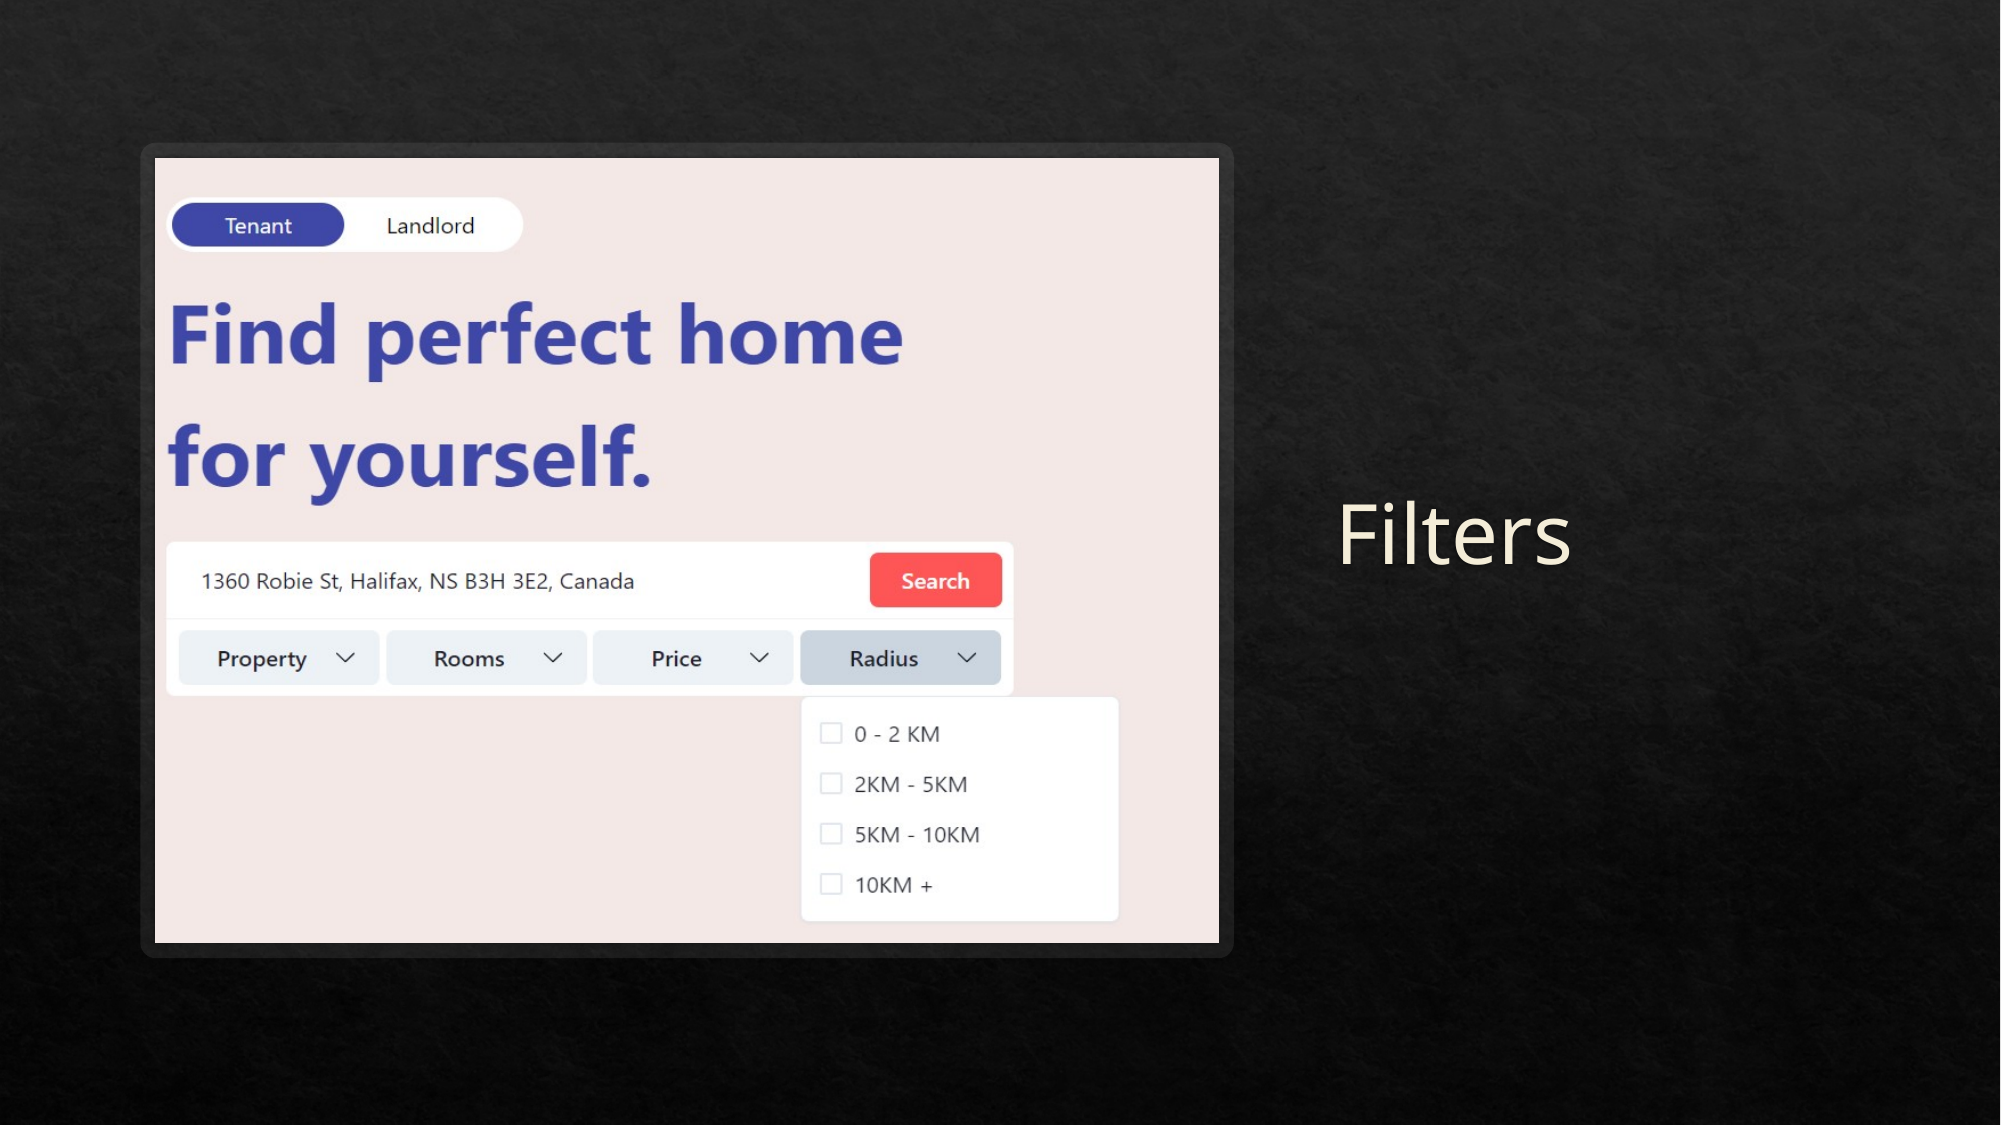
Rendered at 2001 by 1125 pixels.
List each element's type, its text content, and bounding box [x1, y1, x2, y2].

text_box [0, 0, 2000, 1125]
title Filters [1320, 158, 1835, 591]
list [155, 158, 1219, 943]
